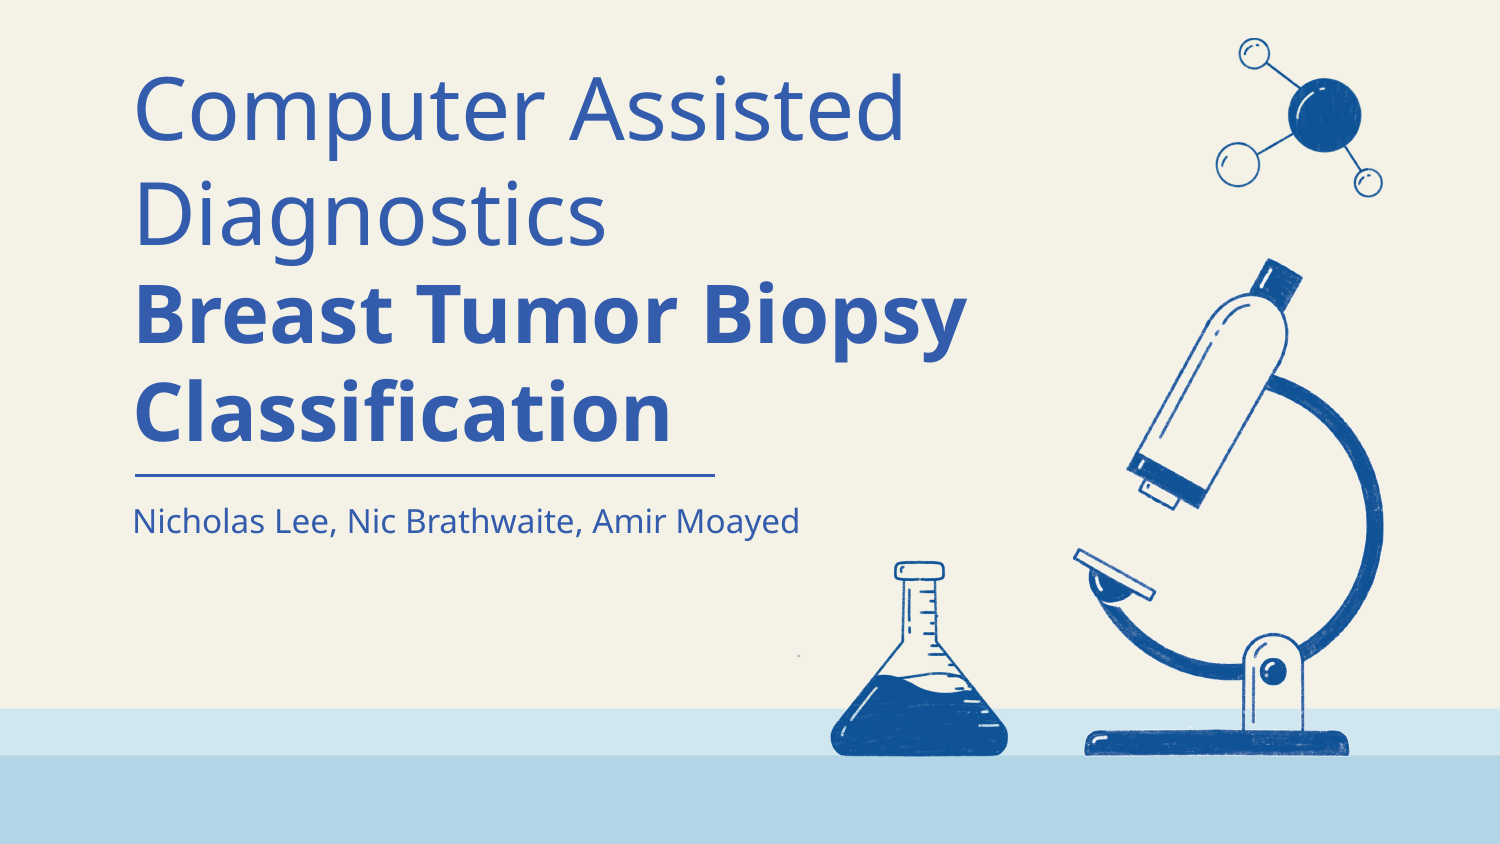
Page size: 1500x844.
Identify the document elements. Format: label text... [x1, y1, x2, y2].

picture [1060, 257, 1396, 758]
picture [1216, 38, 1383, 198]
picture [796, 560, 1009, 757]
title Computer Assisted Diagnostics Breast Tumor Biopsy Classification [116, 121, 1095, 473]
subtitle Nicholas Lee, Nic Brathwaite, Amir Moayed [116, 479, 860, 558]
